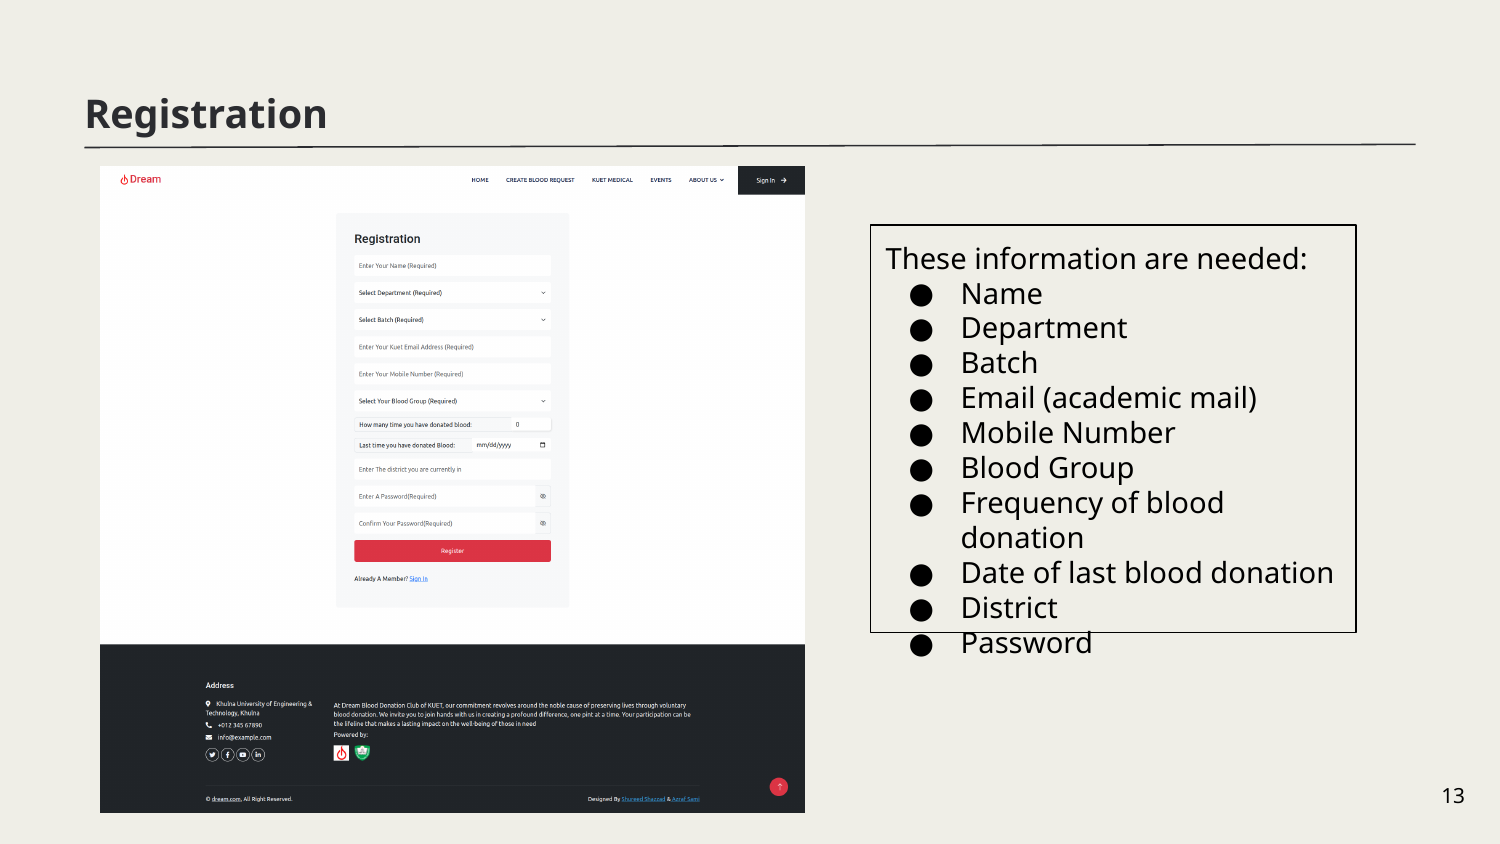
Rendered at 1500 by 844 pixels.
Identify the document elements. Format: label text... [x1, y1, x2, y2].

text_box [84, 144, 1416, 148]
picture [99, 166, 805, 813]
text_box Registration [84, 69, 1416, 137]
text_box These information are needed: Name Department Batch Email (academic mail) Mobile Number Blood Group Frequency of blood donation Date of last blood donation District Password [870, 224, 1357, 633]
slide_number ‹#› [1389, 764, 1480, 830]
